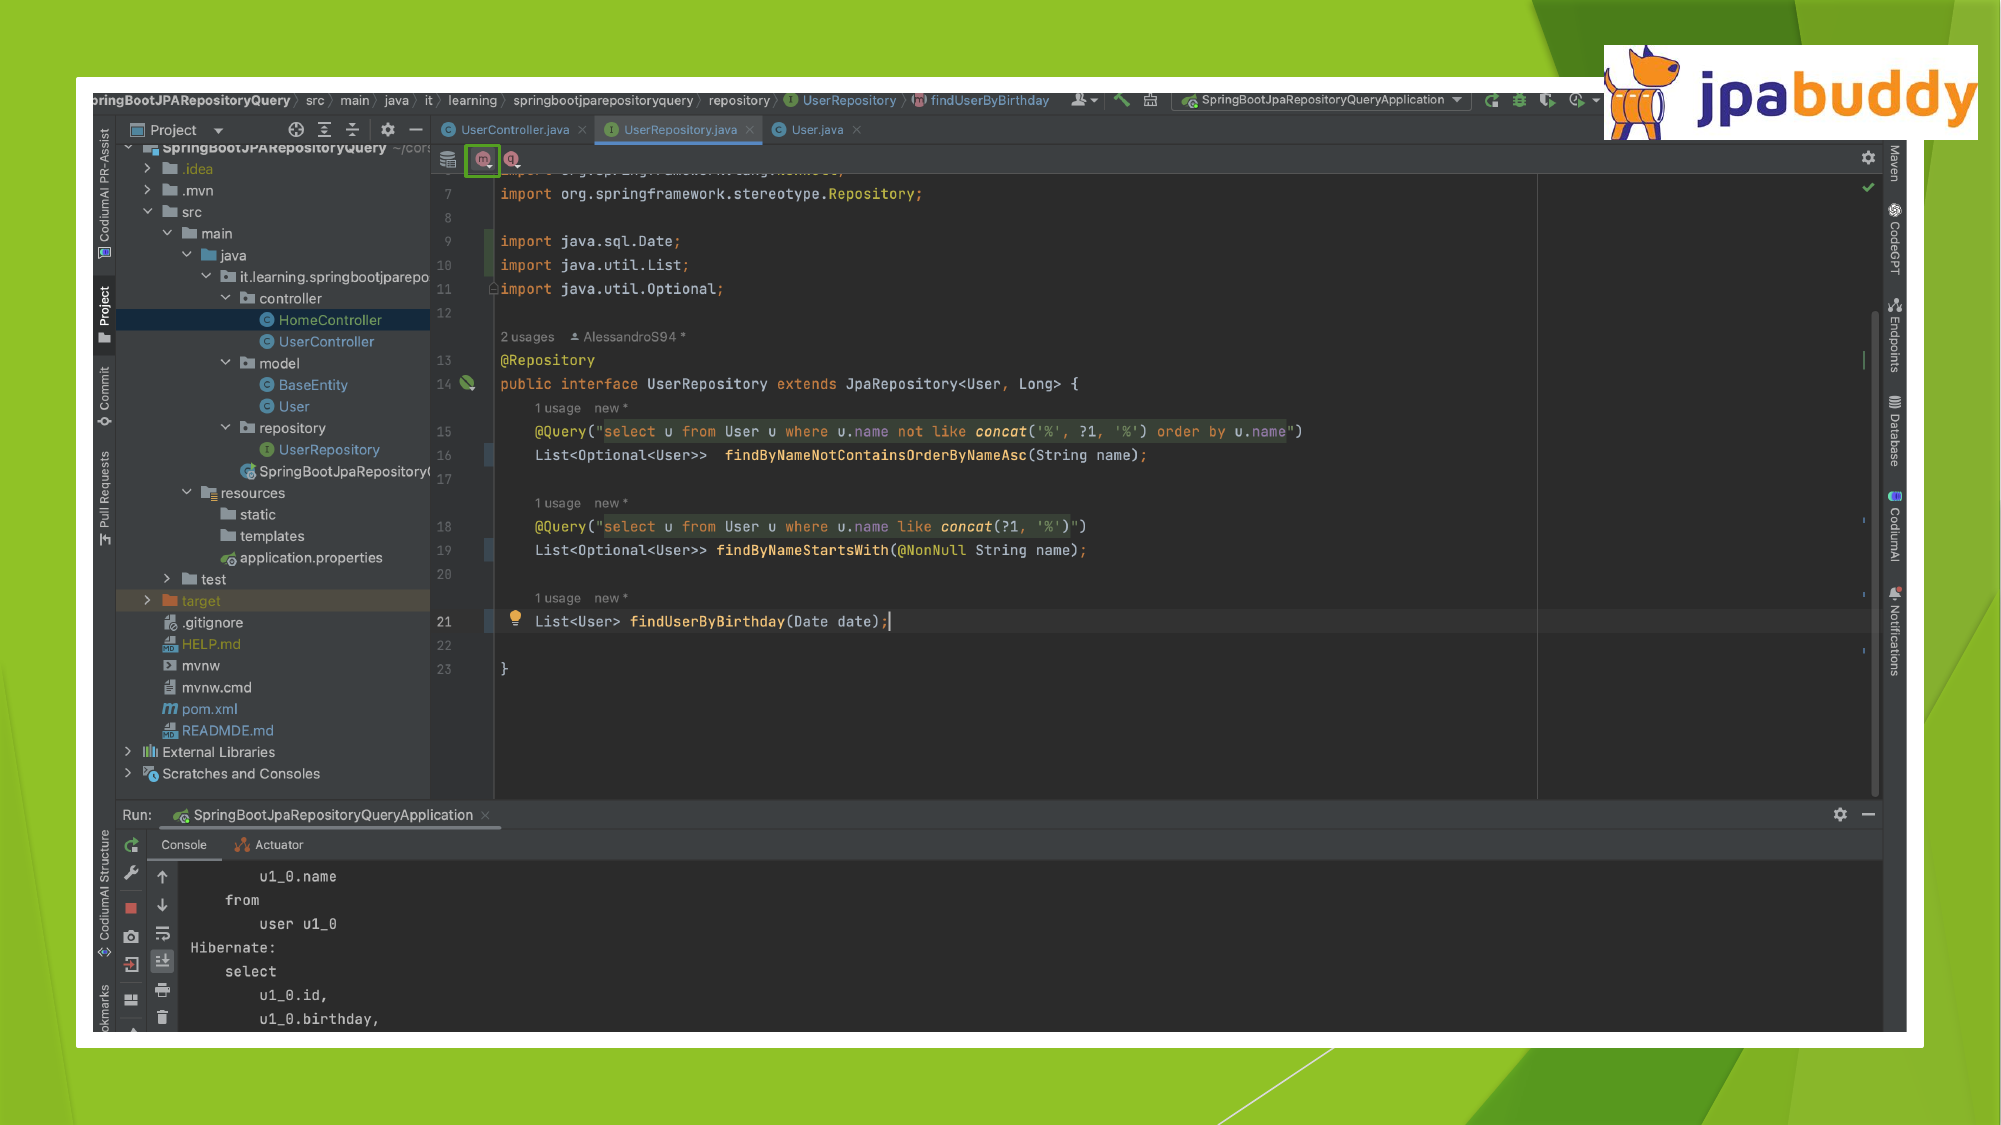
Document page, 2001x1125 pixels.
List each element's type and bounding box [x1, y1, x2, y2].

text_box [0, 0, 2000, 1125]
picture [1603, 45, 1979, 141]
list [92, 93, 1908, 1032]
